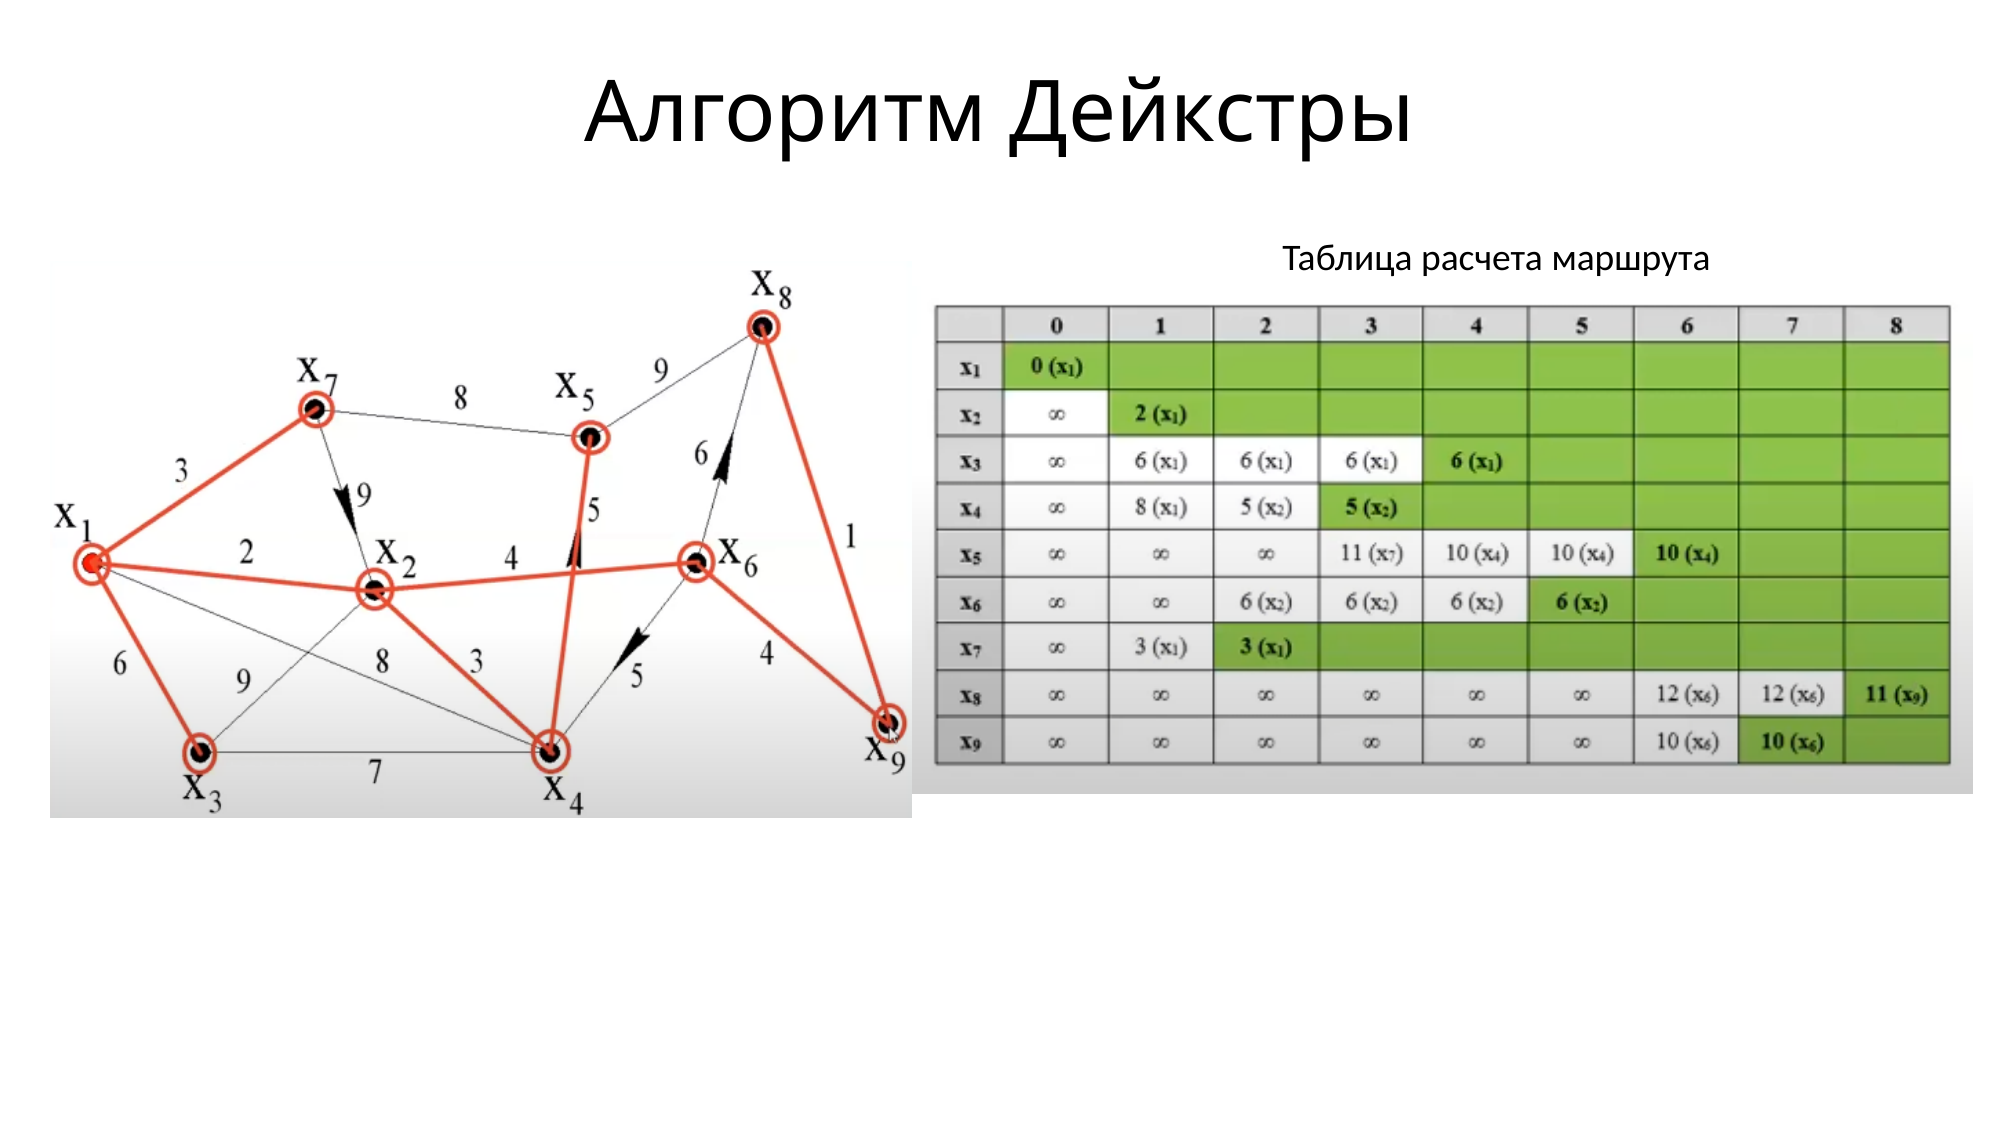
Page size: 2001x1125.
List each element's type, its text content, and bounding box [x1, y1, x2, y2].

title Алгоритм Дейкстры [137, 59, 1863, 168]
picture [50, 261, 1973, 818]
text_box Таблица расчета маршрута [1267, 225, 1959, 286]
